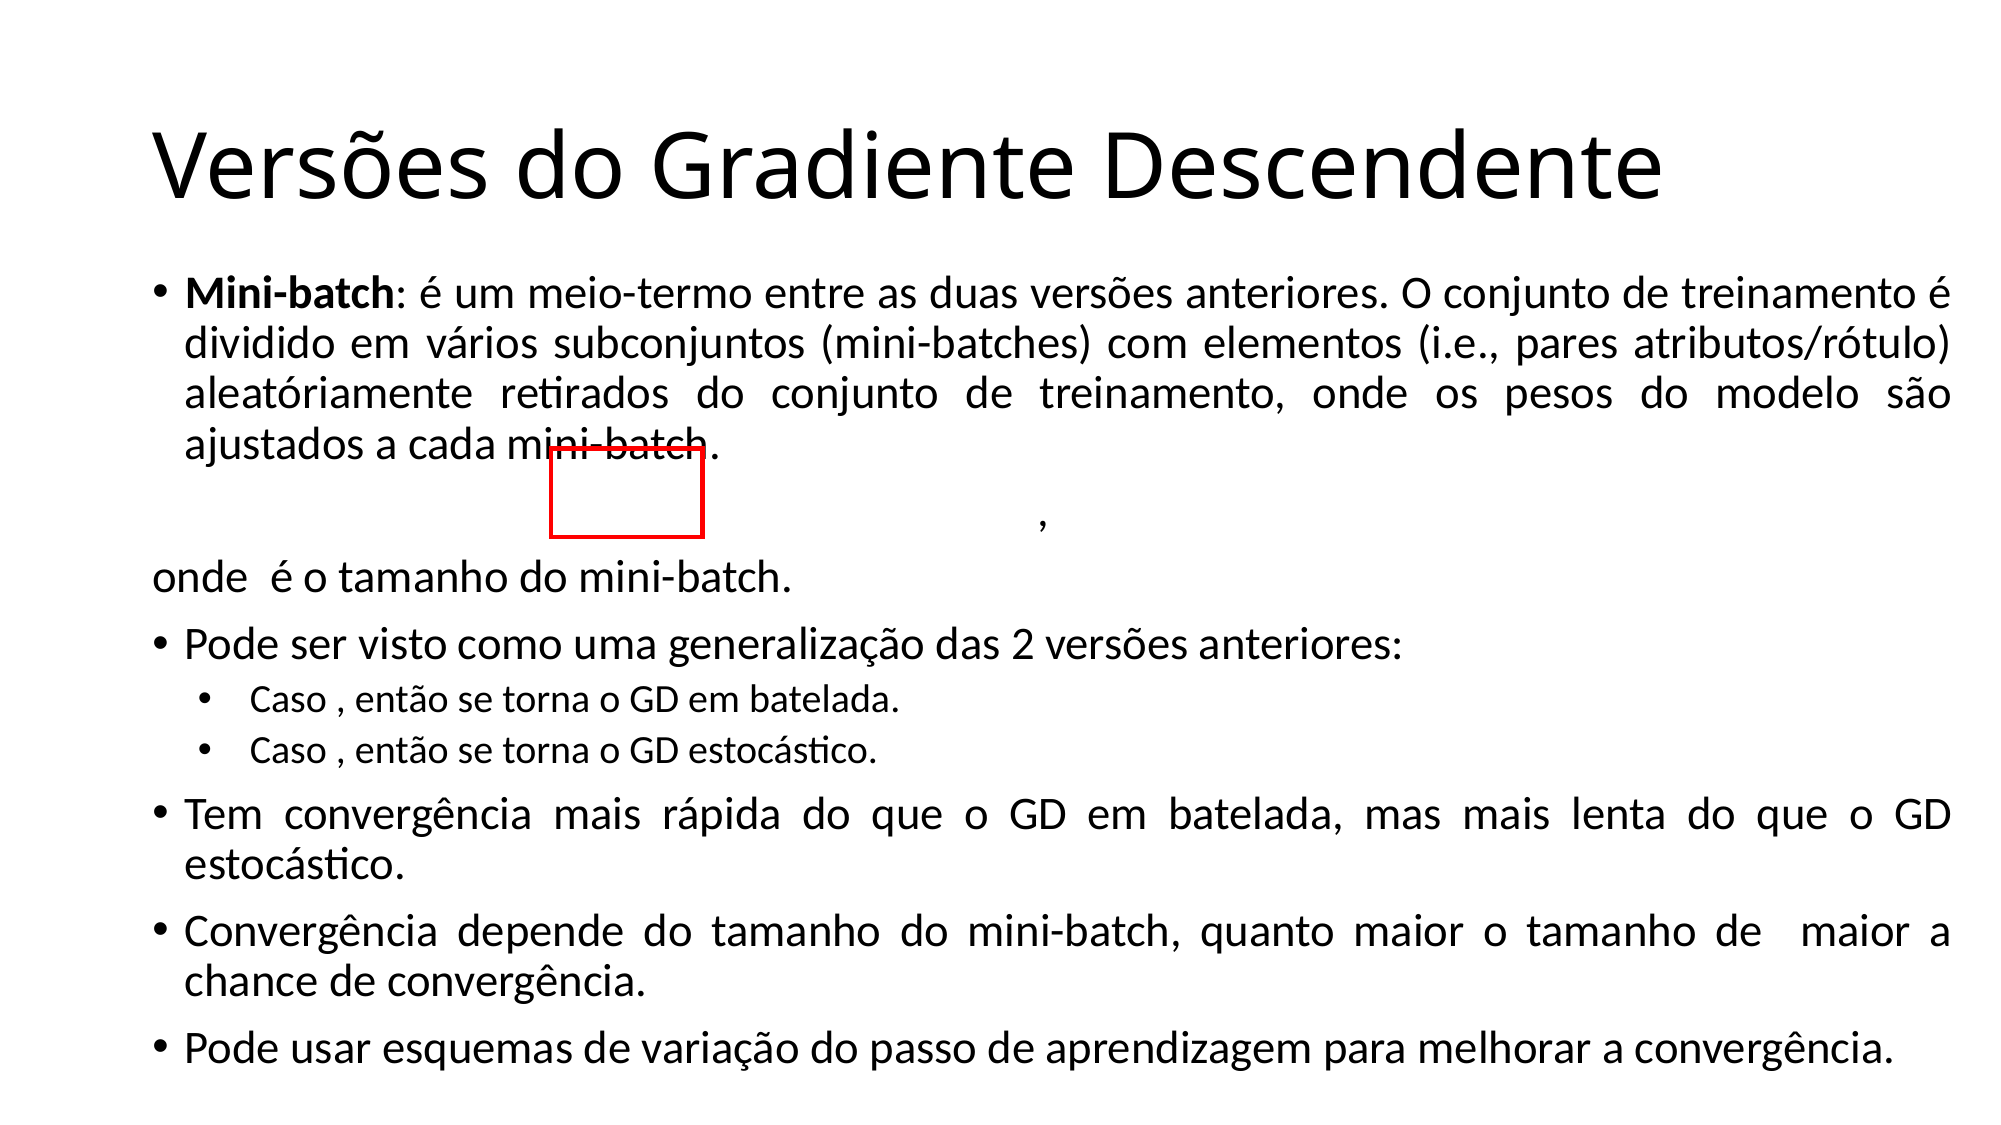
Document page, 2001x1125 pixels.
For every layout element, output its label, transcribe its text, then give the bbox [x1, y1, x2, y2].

title Versões do Gradiente Descendente [137, 59, 1863, 278]
text_box // [550, 447, 704, 538]
